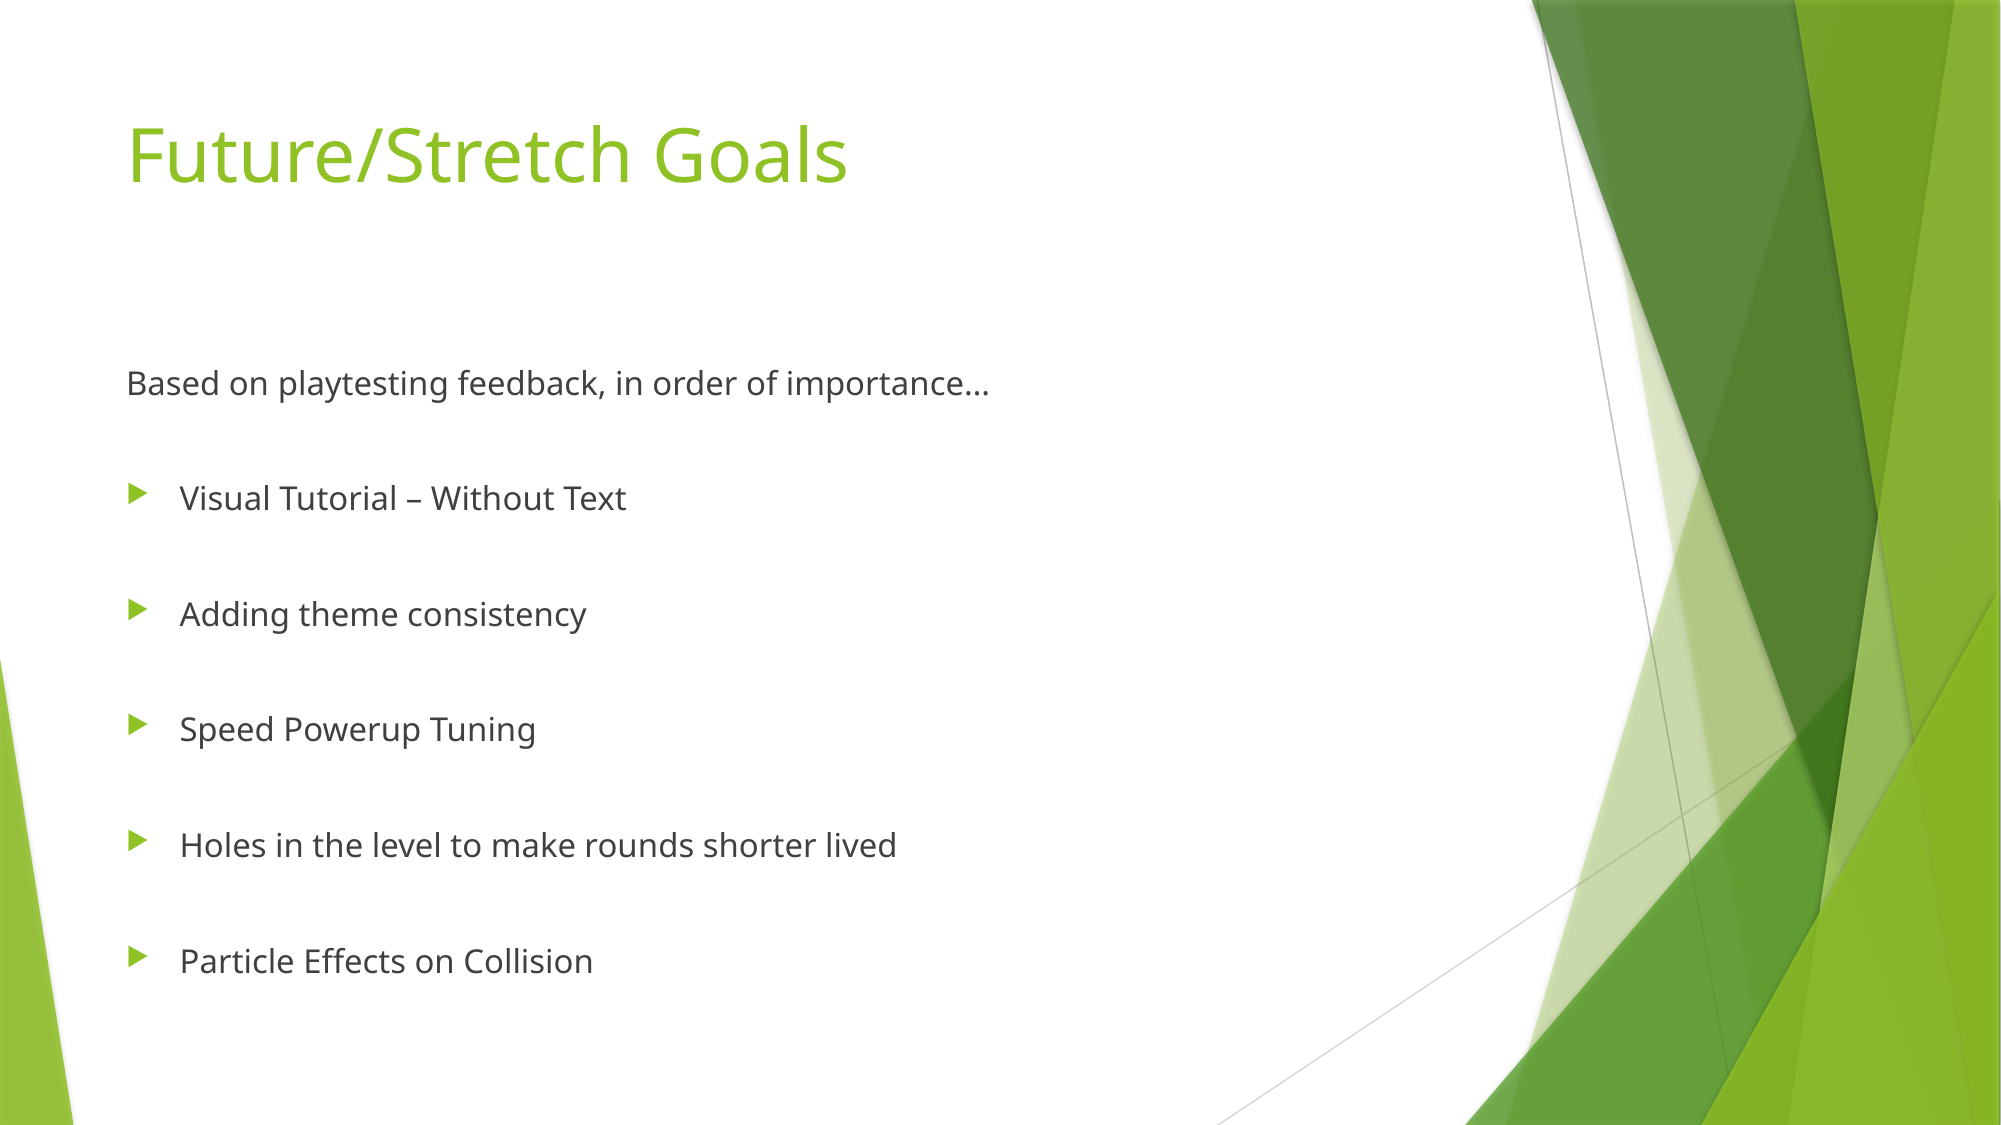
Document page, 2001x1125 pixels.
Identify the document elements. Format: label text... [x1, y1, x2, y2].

title Future/Stretch Goals [111, 99, 1522, 317]
list Based on playtesting feedback, in order of importance… Visual Tutorial – Without Text Adding theme consistency Speed Powerup Tuning Holes in the level to make rounds shorter lived Particle Effects on Collision [111, 354, 1522, 992]
